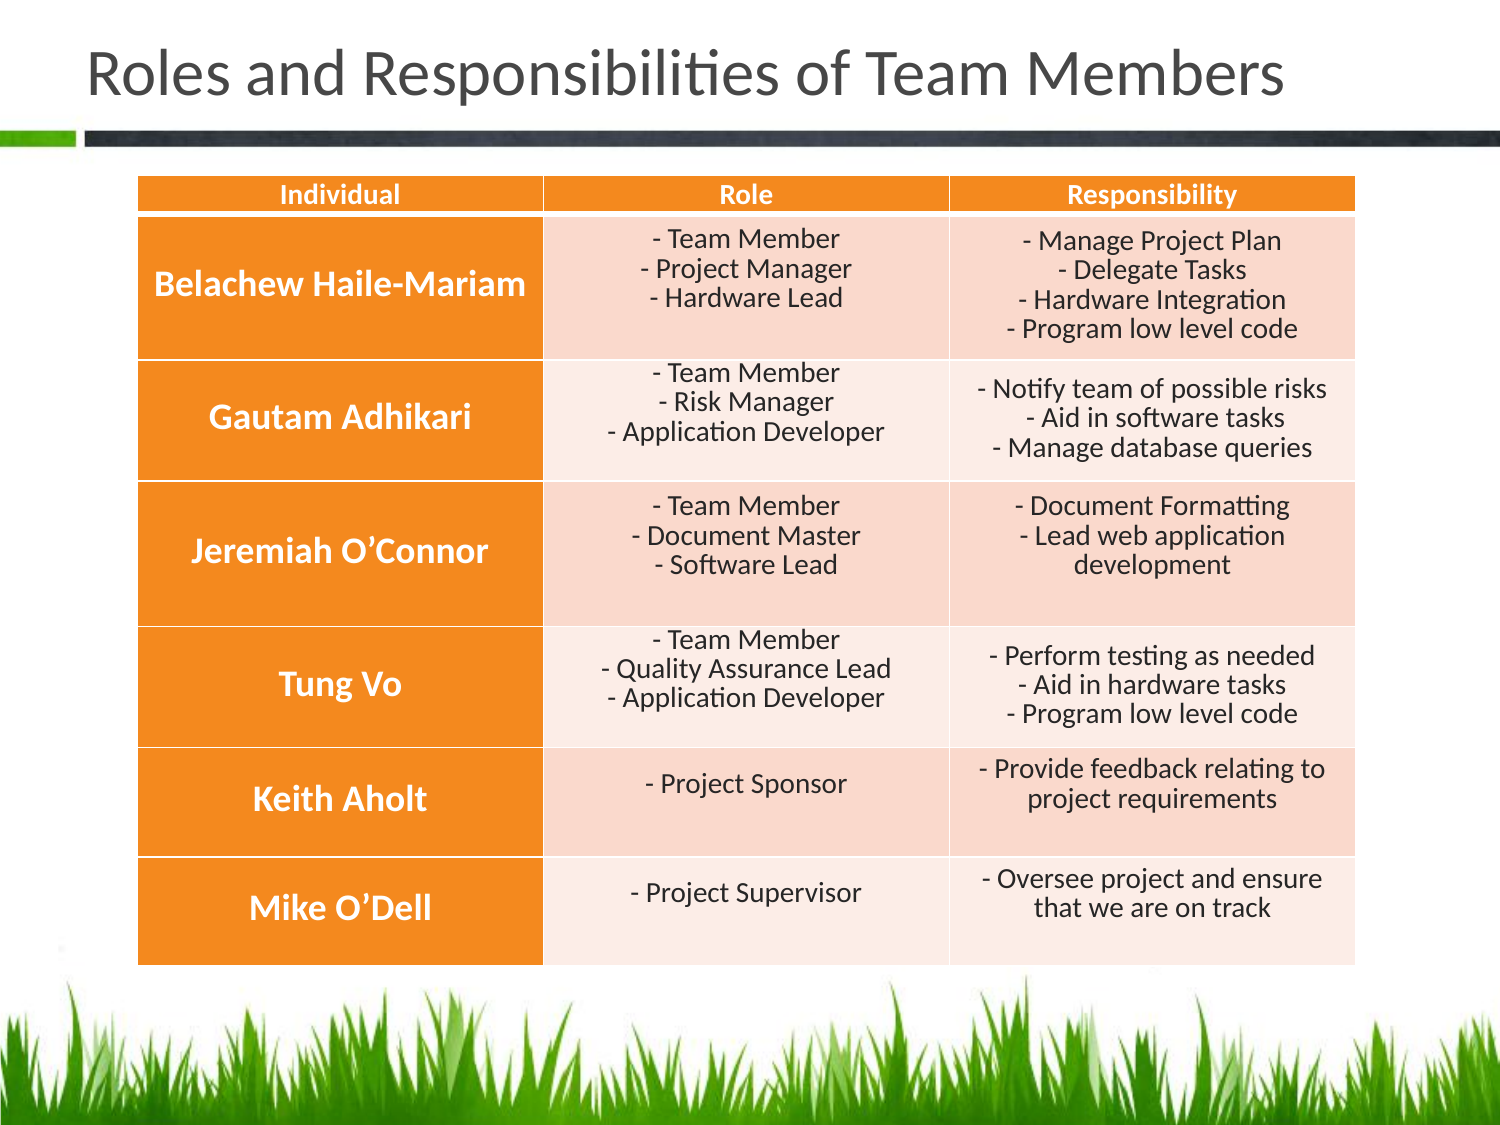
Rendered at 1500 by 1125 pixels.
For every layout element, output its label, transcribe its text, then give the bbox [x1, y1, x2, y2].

table_cell - Manage Project Plan - Delegate Tasks - Hardware Integration - Program low level code [950, 217, 1355, 359]
picture [0, 0, 1500, 1125]
table_cell - Team Member - Project Manager - Hardware Lead [544, 217, 949, 359]
table_cell - Provide feedback relating to project requirements [950, 748, 1355, 856]
table_cell - Project Sponsor [544, 748, 949, 856]
table_cell - Team Member - Quality Assurance Lead - Application Developer [544, 627, 949, 747]
table_cell Belachew Haile-Mariam [138, 217, 543, 359]
table_cell - Team Member - Document Master - Software Lead [544, 482, 949, 626]
table_cell - Notify team of possible risks - Aid in software tasks - Manage database queries [950, 361, 1355, 480]
table_header Responsibility [950, 176, 1355, 211]
title Roles and Responsibilities of Team Members [71, 12, 1450, 125]
table_header Role [544, 176, 949, 211]
table_cell - Project Supervisor [544, 858, 949, 965]
table_cell Mike O’Dell [138, 858, 543, 965]
table_cell - Oversee project and ensure that we are on track [950, 858, 1355, 965]
table_cell Gautam Adhikari [138, 361, 543, 480]
table_cell - Document Formatting - Lead web application development [950, 482, 1355, 626]
table_cell Tung Vo [138, 627, 543, 747]
table_cell Jeremiah O’Connor [138, 482, 543, 626]
table_cell Keith Aholt [138, 748, 543, 856]
table_cell - Team Member - Risk Manager - Application Developer [544, 361, 949, 480]
table_cell - Perform testing as needed - Aid in hardware tasks - Program low level code [950, 627, 1355, 747]
table_header Individual [138, 176, 543, 211]
